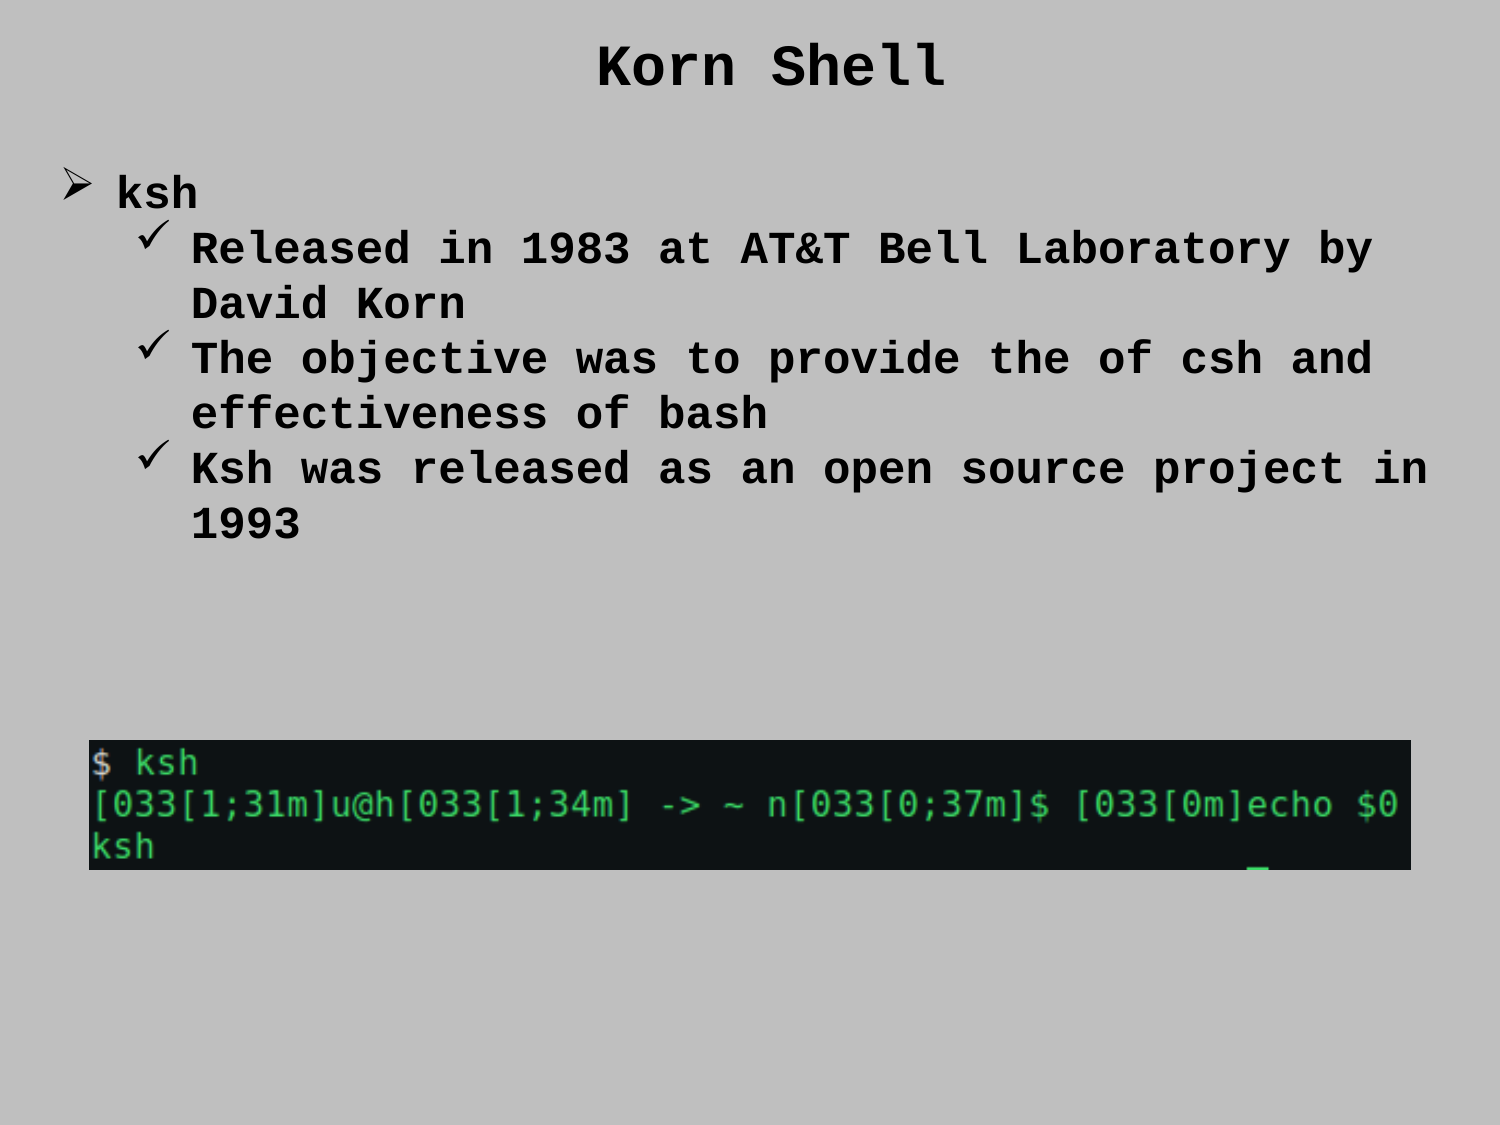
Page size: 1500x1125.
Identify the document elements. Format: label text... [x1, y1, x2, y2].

text_box ksh Released in 1983 at AT&T Bell Laboratory by David Korn The objective was to provide the of csh and effectiveness of bash Ksh was released as an open source project in 1993 [44, 155, 1476, 577]
text_box Korn Shell [337, 20, 1206, 105]
picture [88, 740, 1412, 870]
